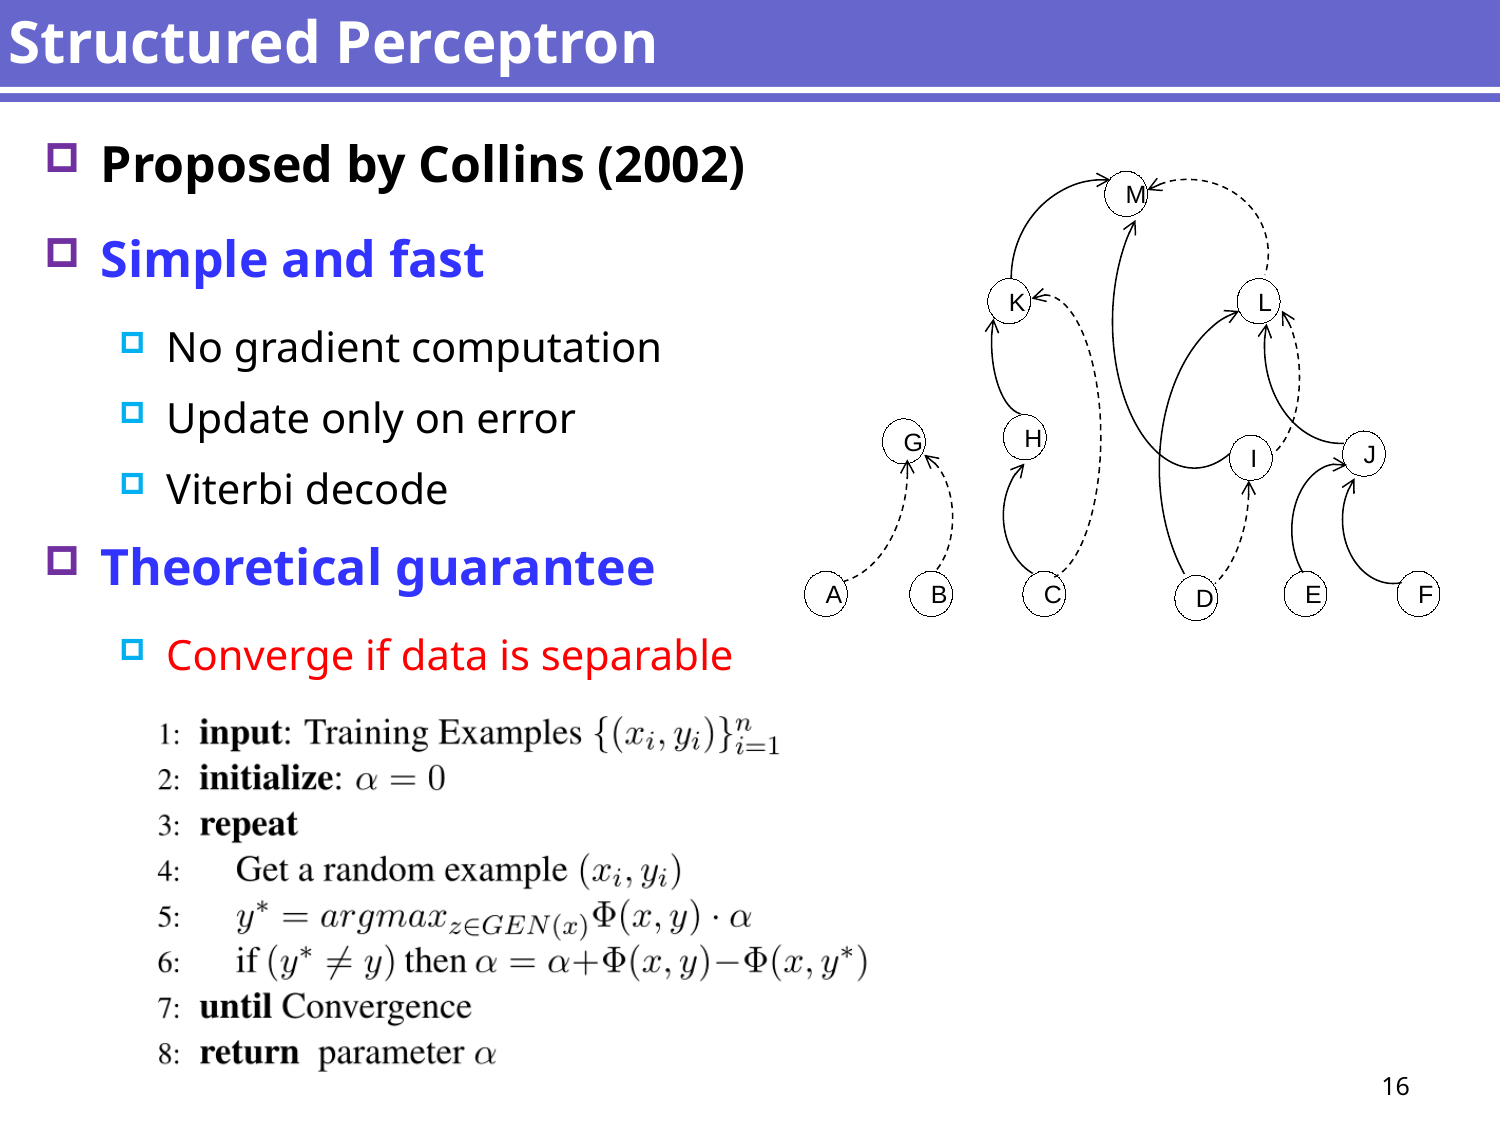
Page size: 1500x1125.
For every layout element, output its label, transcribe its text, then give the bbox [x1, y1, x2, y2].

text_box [749, 170, 1445, 630]
picture [139, 714, 871, 1076]
list Proposed by Collins (2002) Simple and fast No gradient computation Update only on error Viterbi decode Theoretical guarantee Converge if data is separable [29, 125, 1447, 1047]
title Structured Perceptron [0, 7, 1309, 73]
slide_number 16 [1293, 1058, 1425, 1112]
